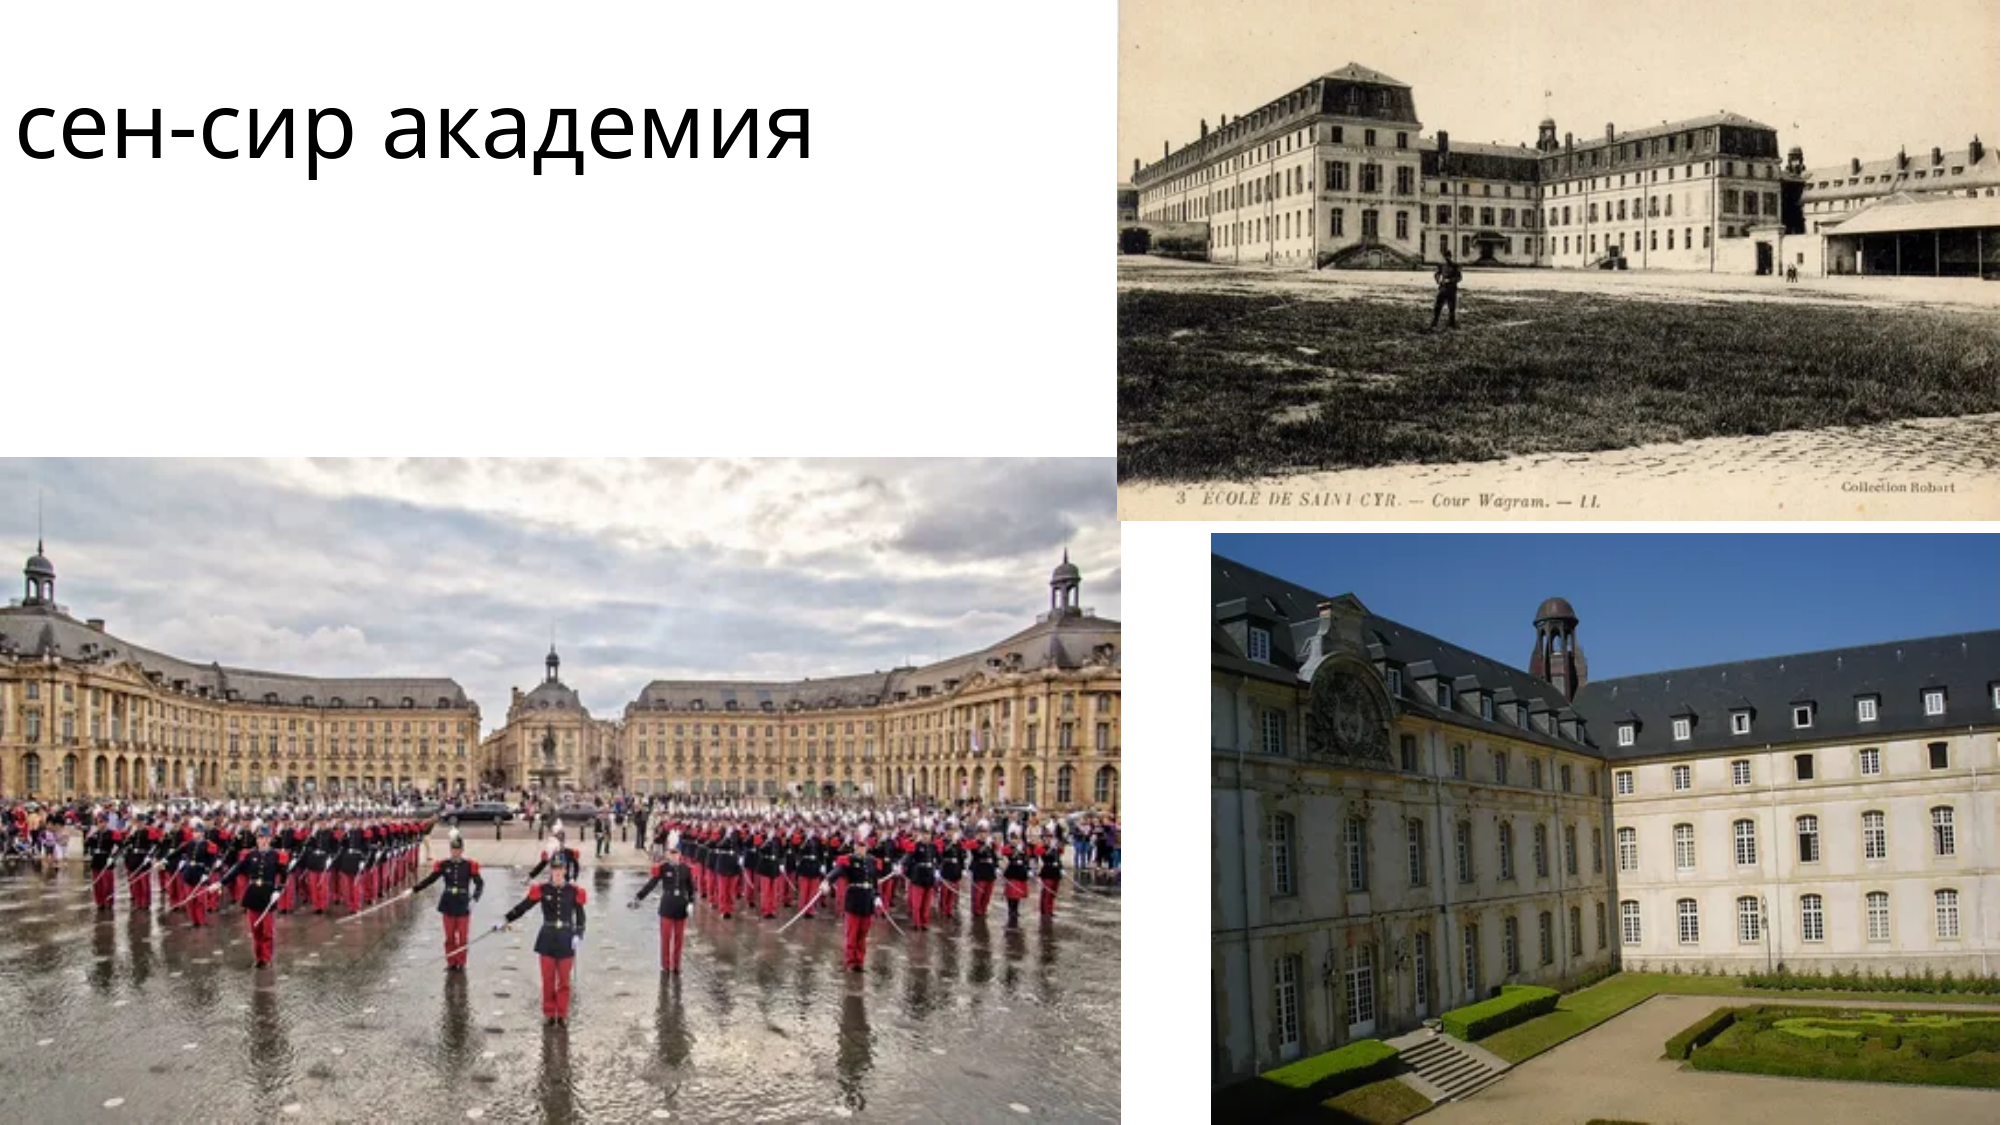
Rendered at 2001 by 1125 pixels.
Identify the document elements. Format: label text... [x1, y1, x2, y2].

picture [1211, 533, 2000, 1125]
text_box сен-сир академия [0, 59, 1000, 185]
picture [0, 0, 2000, 1125]
